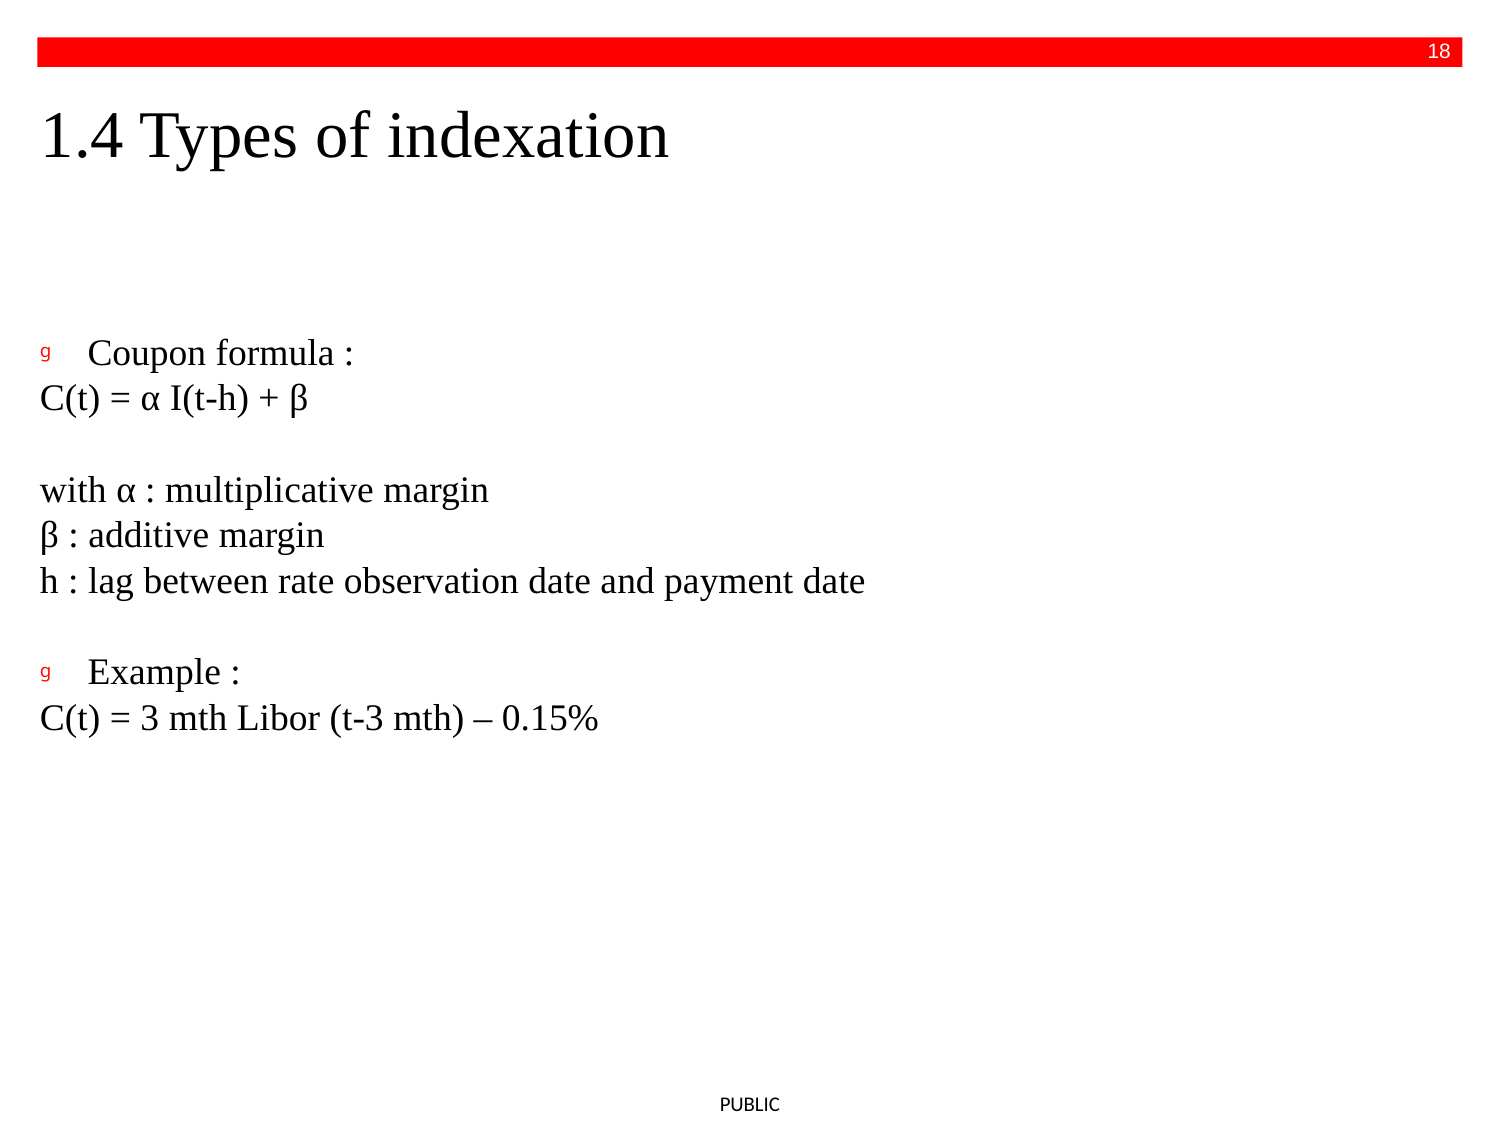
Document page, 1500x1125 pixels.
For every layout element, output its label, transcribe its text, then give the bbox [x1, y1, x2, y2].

text_box 1.4 Types of indexation [25, 83, 1500, 179]
text_box Coupon formula : C(t) = α I(t-h) + β with α : multiplicative margin β : additive margin h : lag between rate observation date and payment date Example : C(t) = 3 mth Libor (t-3 mth) – 0.15% [24, 327, 1459, 870]
footer [512, 1042, 988, 1103]
